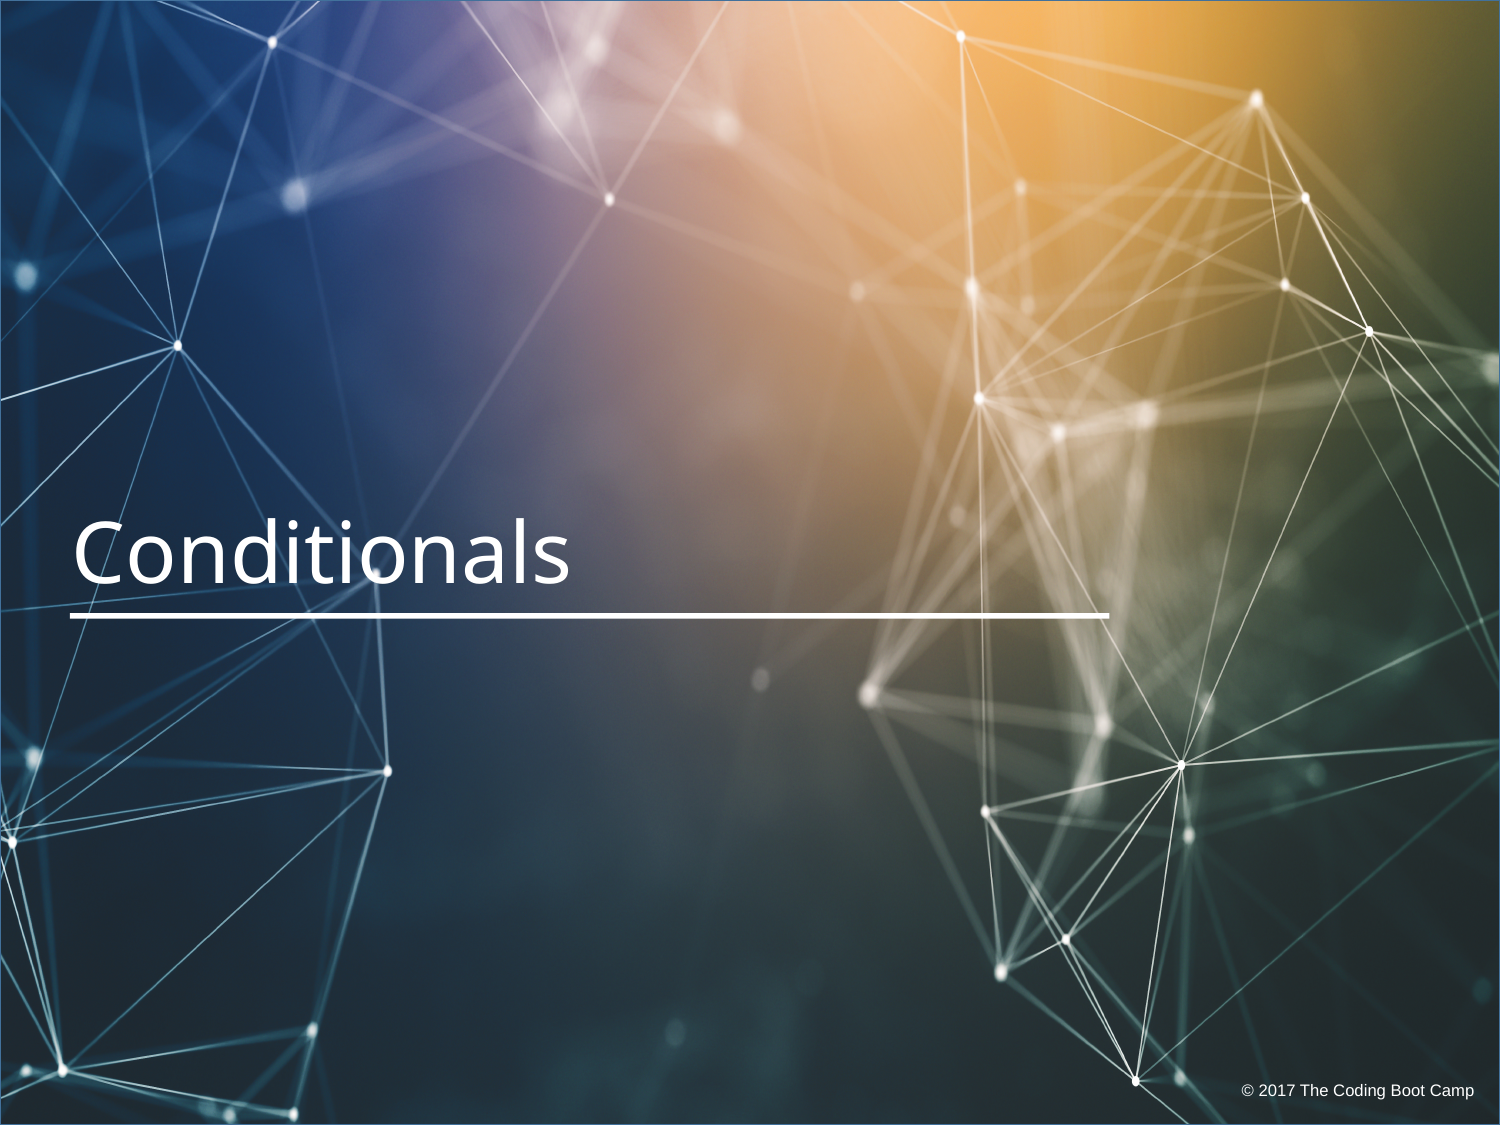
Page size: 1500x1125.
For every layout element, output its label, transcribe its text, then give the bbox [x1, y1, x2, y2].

title Conditionals [63, 483, 1415, 628]
picture [1, 1, 1499, 1124]
